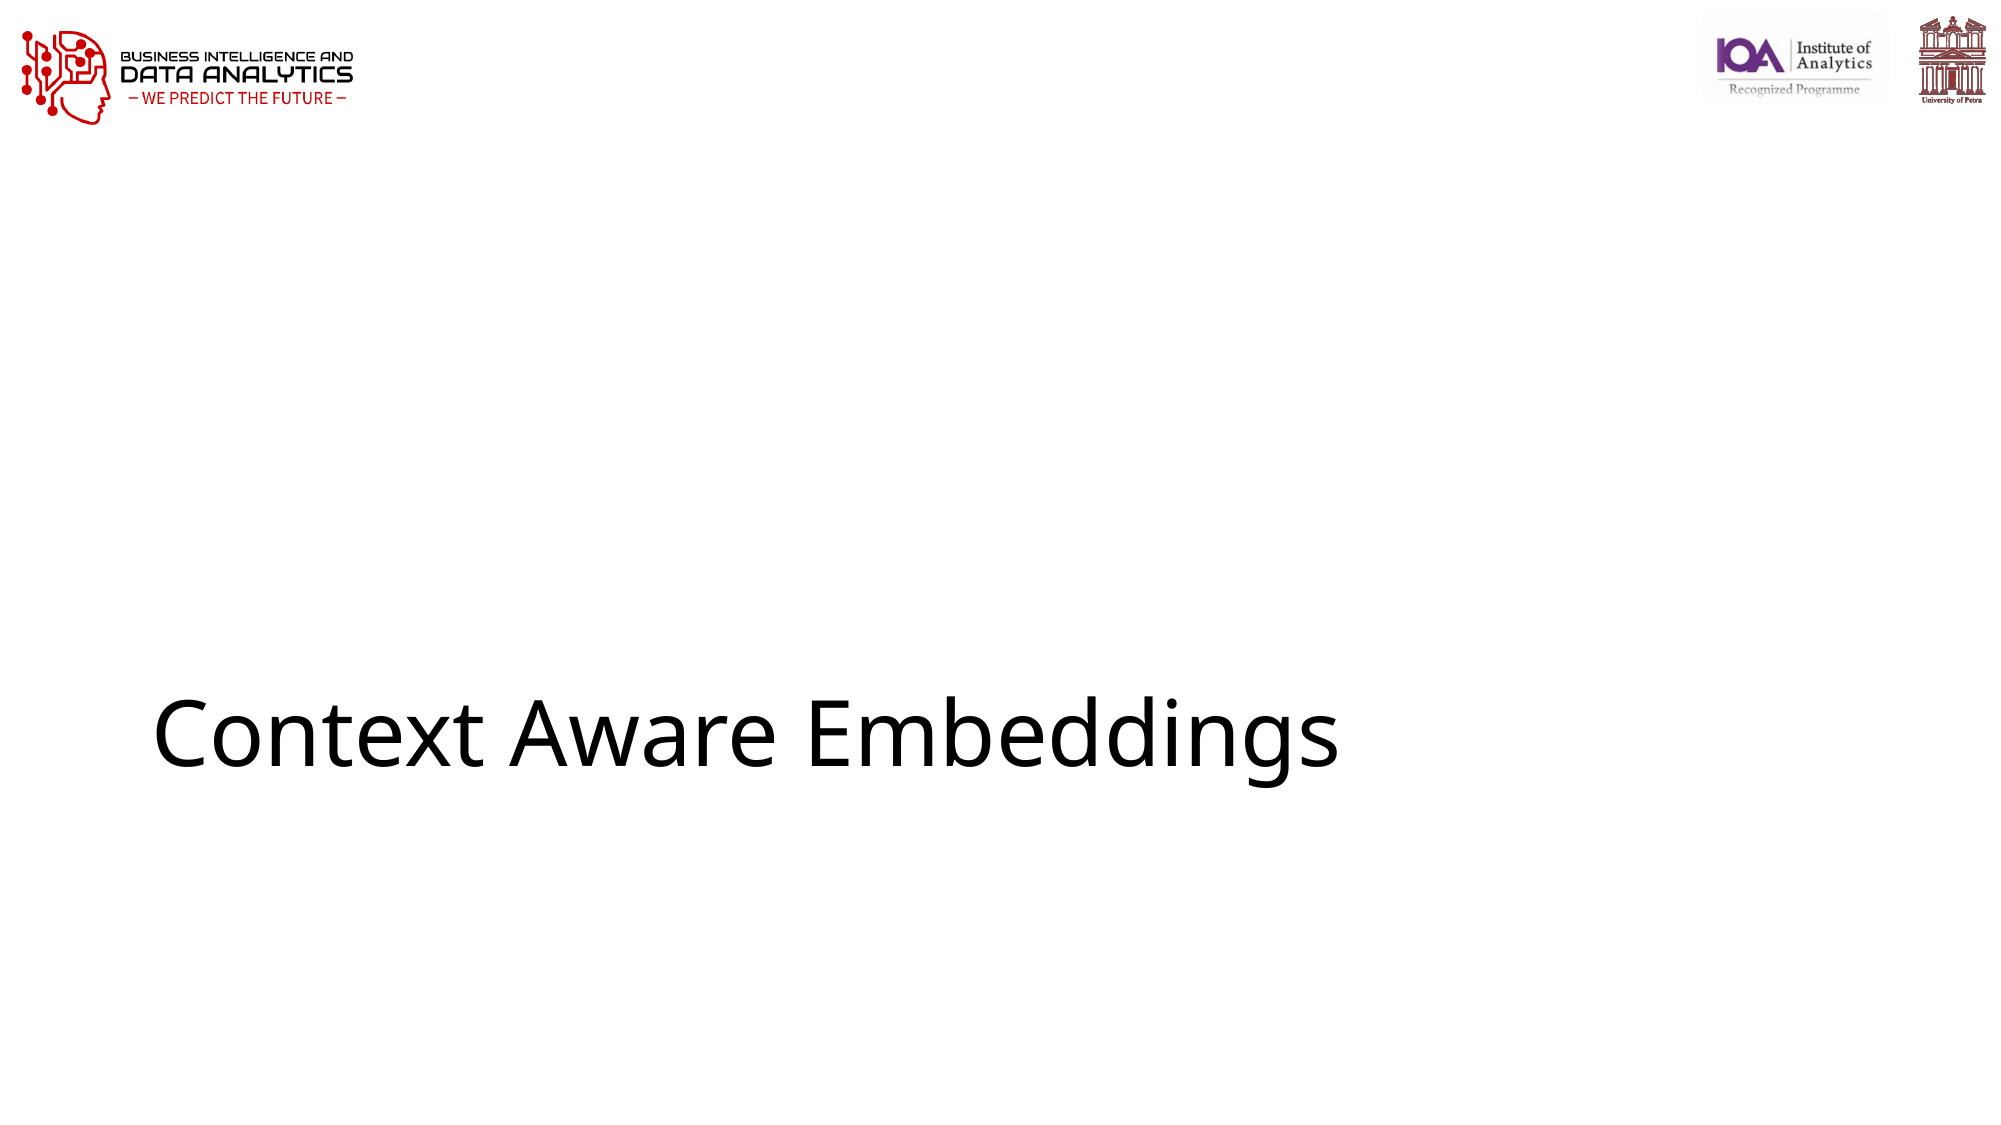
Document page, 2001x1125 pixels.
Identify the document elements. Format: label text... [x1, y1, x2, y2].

title Context Aware Embeddings [136, 562, 1862, 794]
picture [1721, 30, 1868, 82]
picture [14, 26, 363, 131]
picture [1919, 16, 1986, 111]
